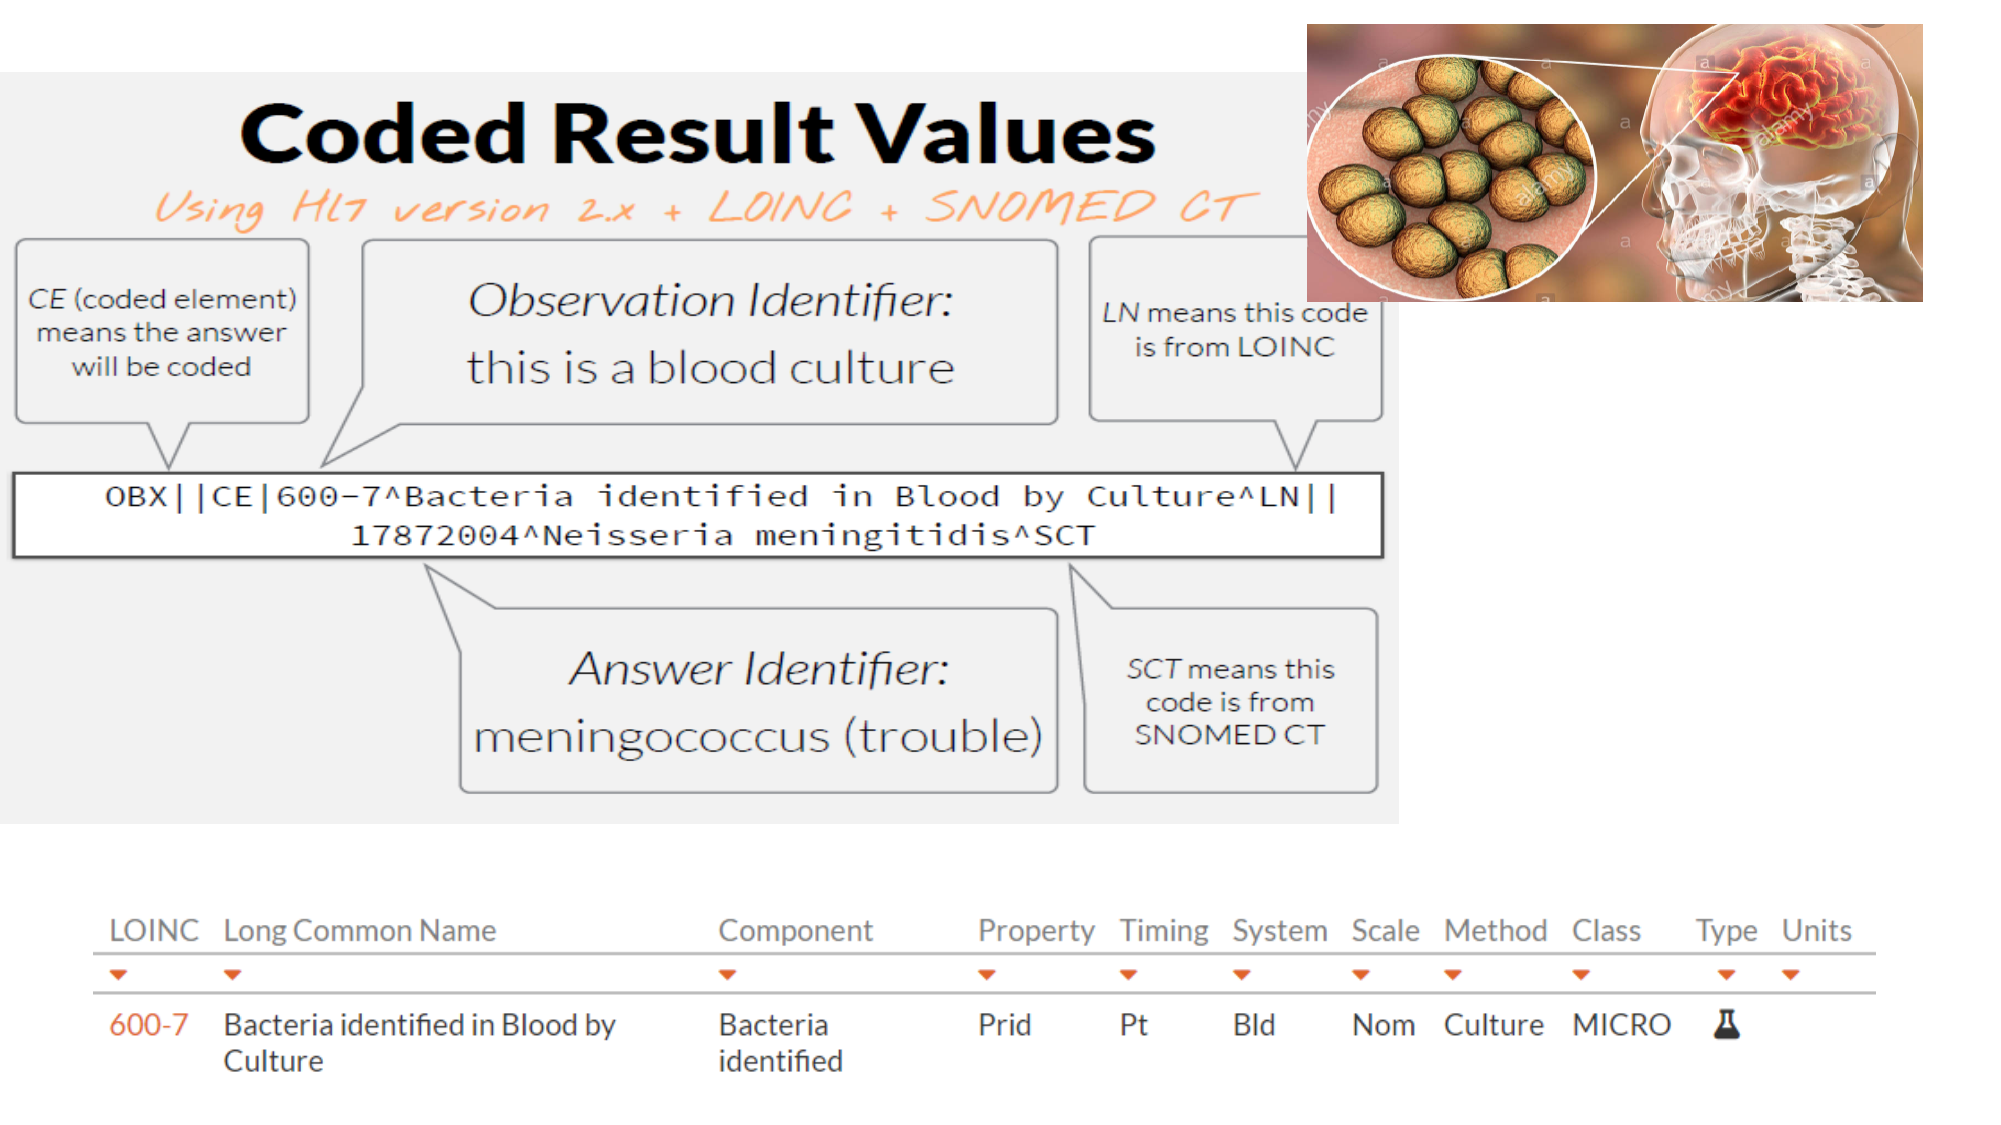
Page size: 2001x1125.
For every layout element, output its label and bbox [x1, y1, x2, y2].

picture [1307, 24, 1923, 302]
list [0, 72, 1399, 824]
picture [93, 913, 1876, 1075]
